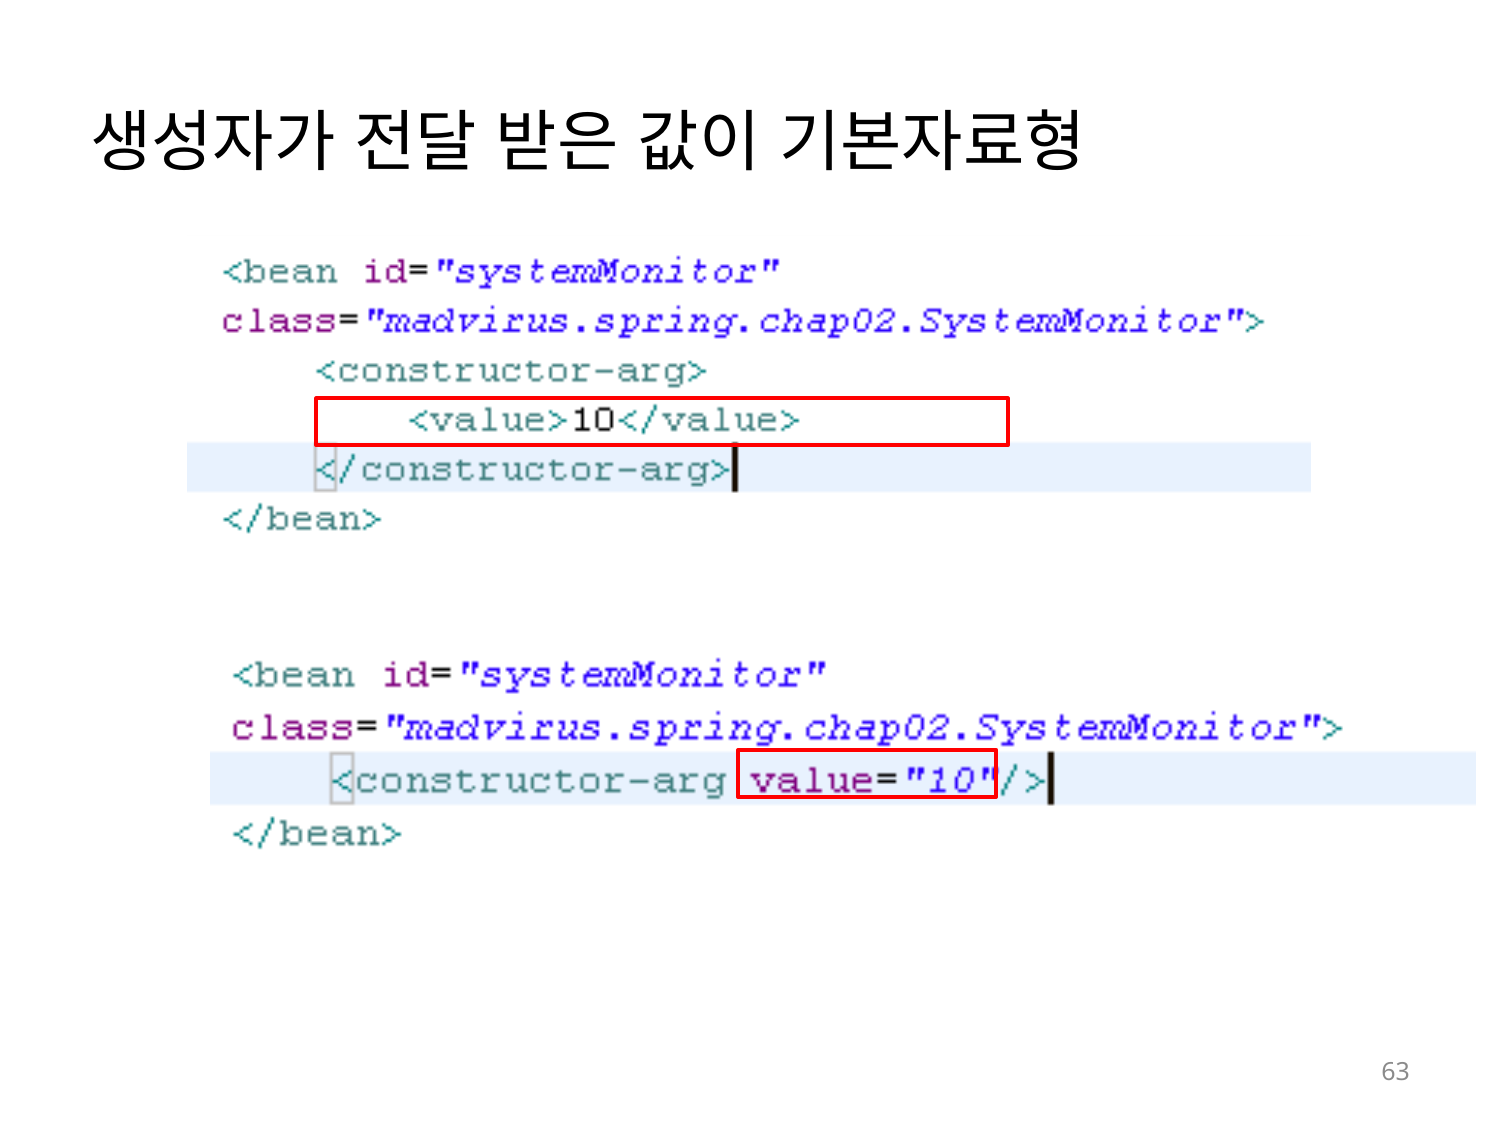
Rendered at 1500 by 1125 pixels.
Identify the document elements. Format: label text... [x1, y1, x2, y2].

picture [210, 644, 1476, 868]
picture [187, 234, 1312, 551]
slide_number 63 [1074, 1042, 1425, 1103]
title 생성자가 전달 받은 값이 기본자료형 [75, 45, 1425, 233]
